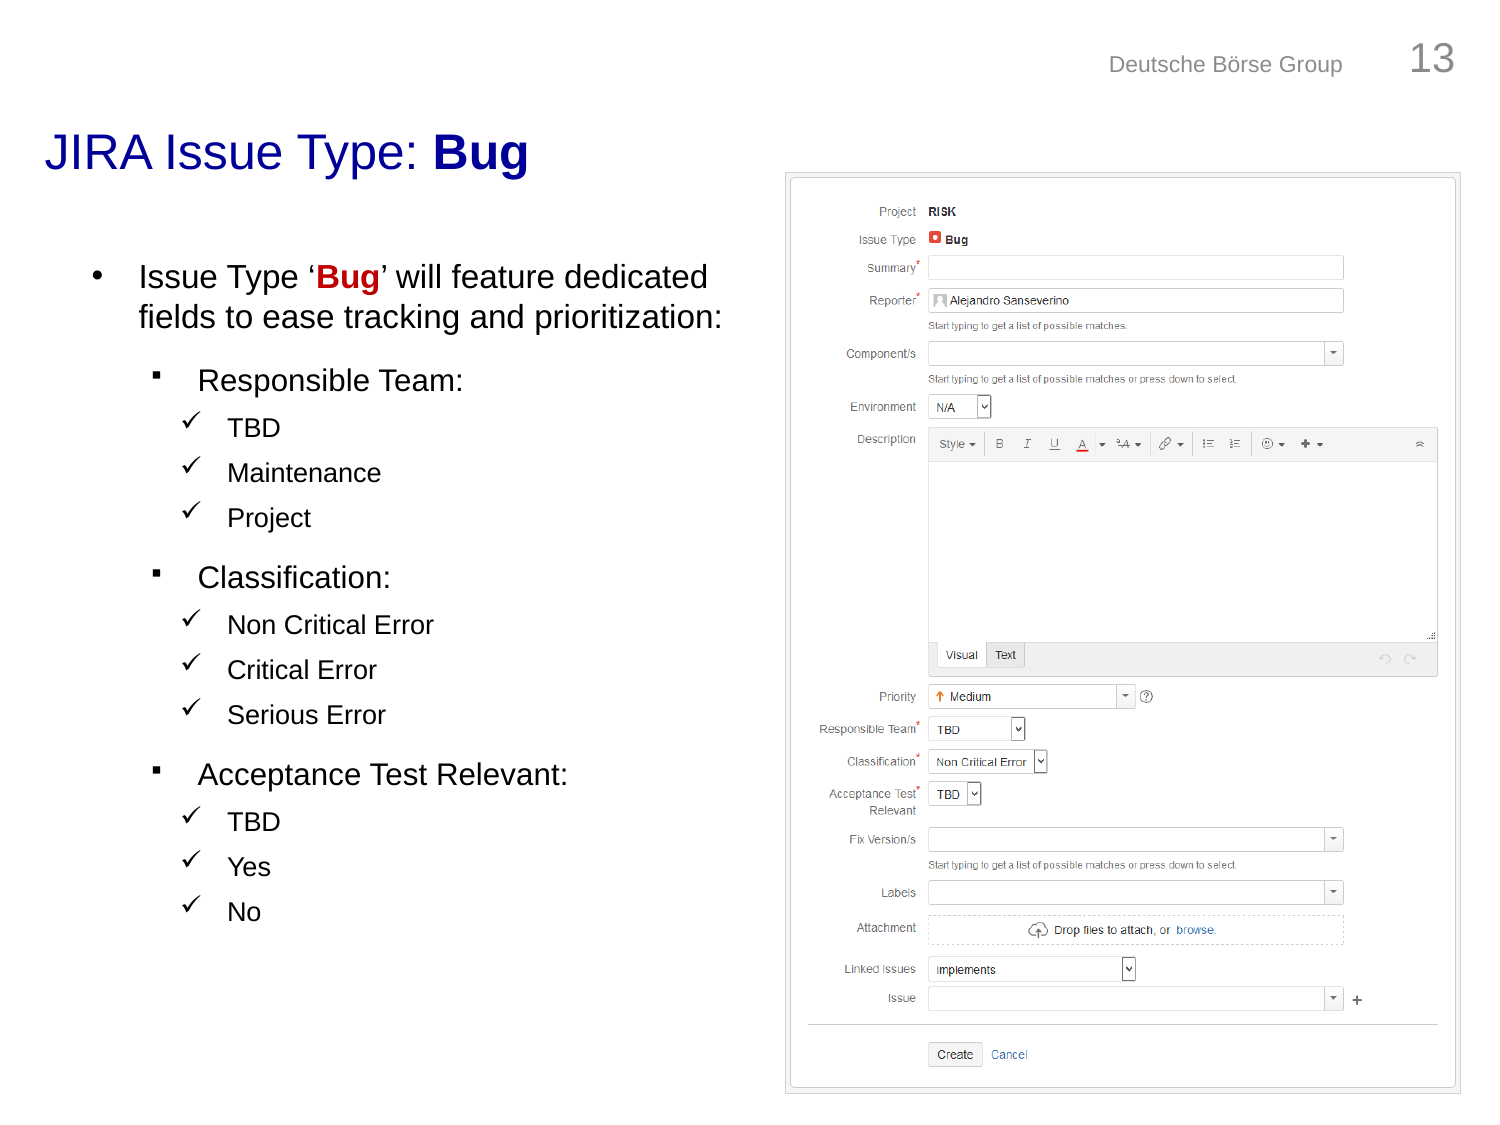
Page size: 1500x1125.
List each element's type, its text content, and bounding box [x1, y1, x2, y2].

picture [785, 172, 1461, 1095]
list Issue Type ‘Bug’ will feature dedicated fields to ease tracking and prioritization: Responsible Team: TBD Maintenance Project Classification: Non Critical Error Critical Error Serious Error Acceptance Test Relevant: TBD Yes No [76, 248, 780, 1074]
slide_number Deutsche Börse Group 12 [1057, 25, 1471, 86]
title JIRA Issue Type: Bug [29, 112, 1317, 262]
